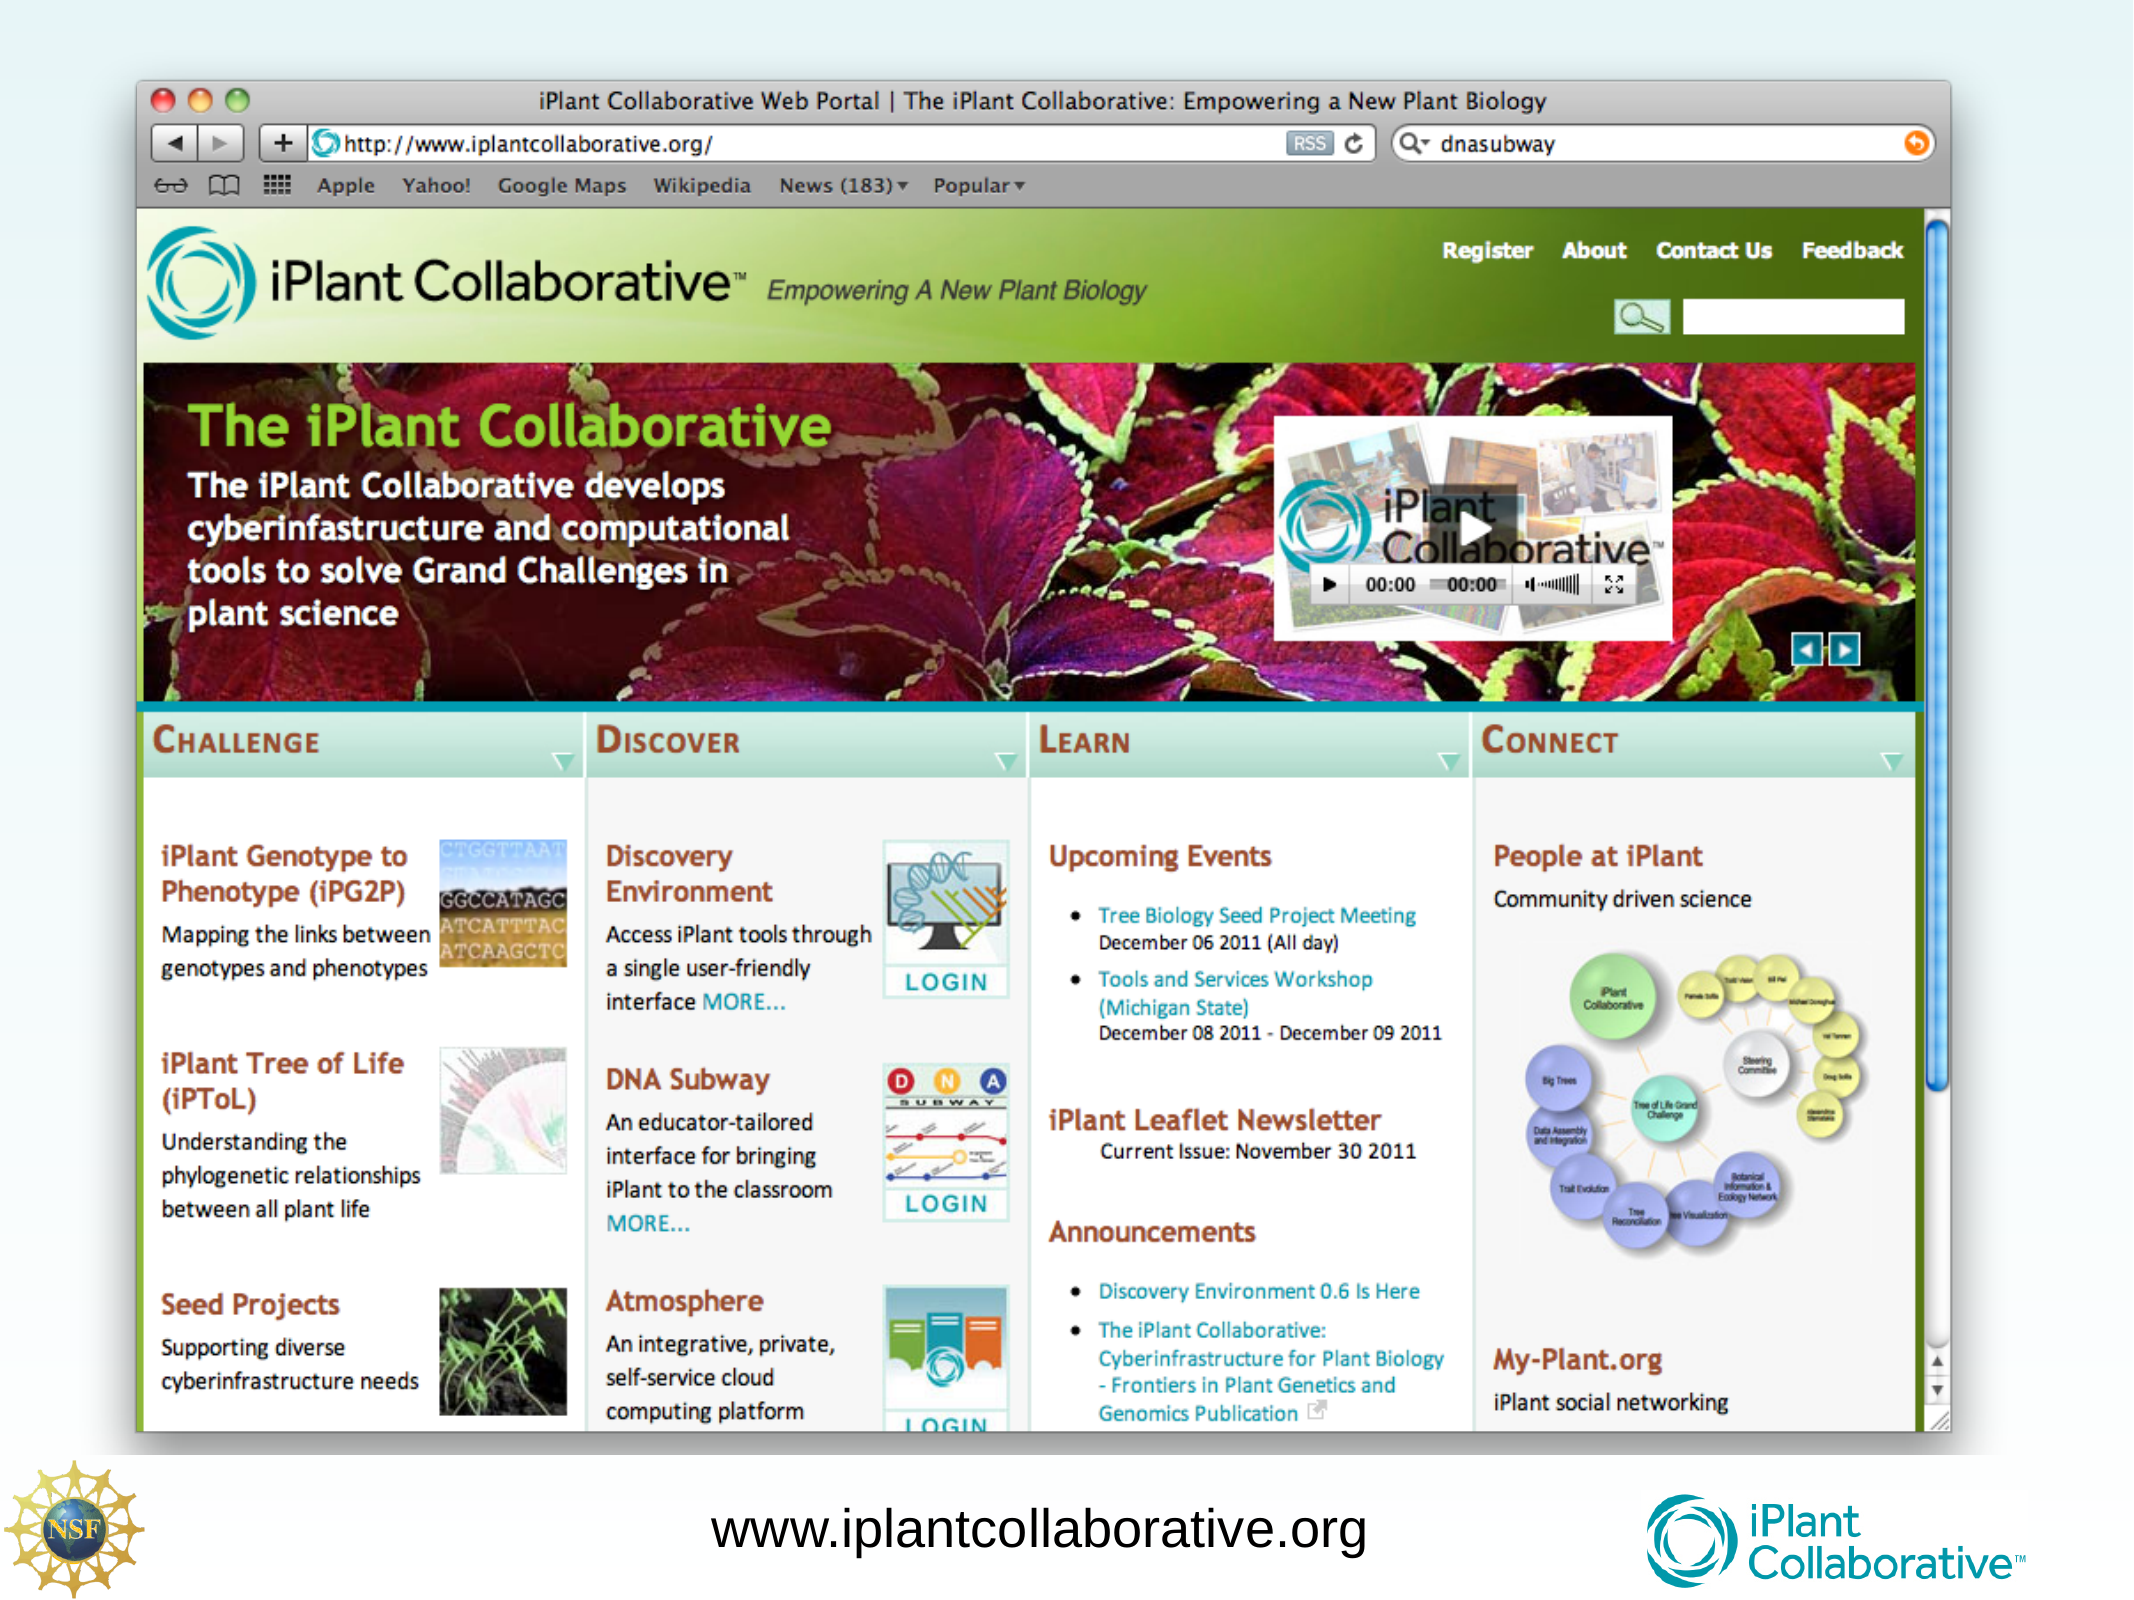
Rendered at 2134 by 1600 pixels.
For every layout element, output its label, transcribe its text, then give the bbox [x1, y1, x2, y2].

text_box www.iplantcollaborative.org [690, 1482, 1392, 1569]
picture [1641, 1490, 2029, 1591]
picture [0, 37, 2022, 1600]
